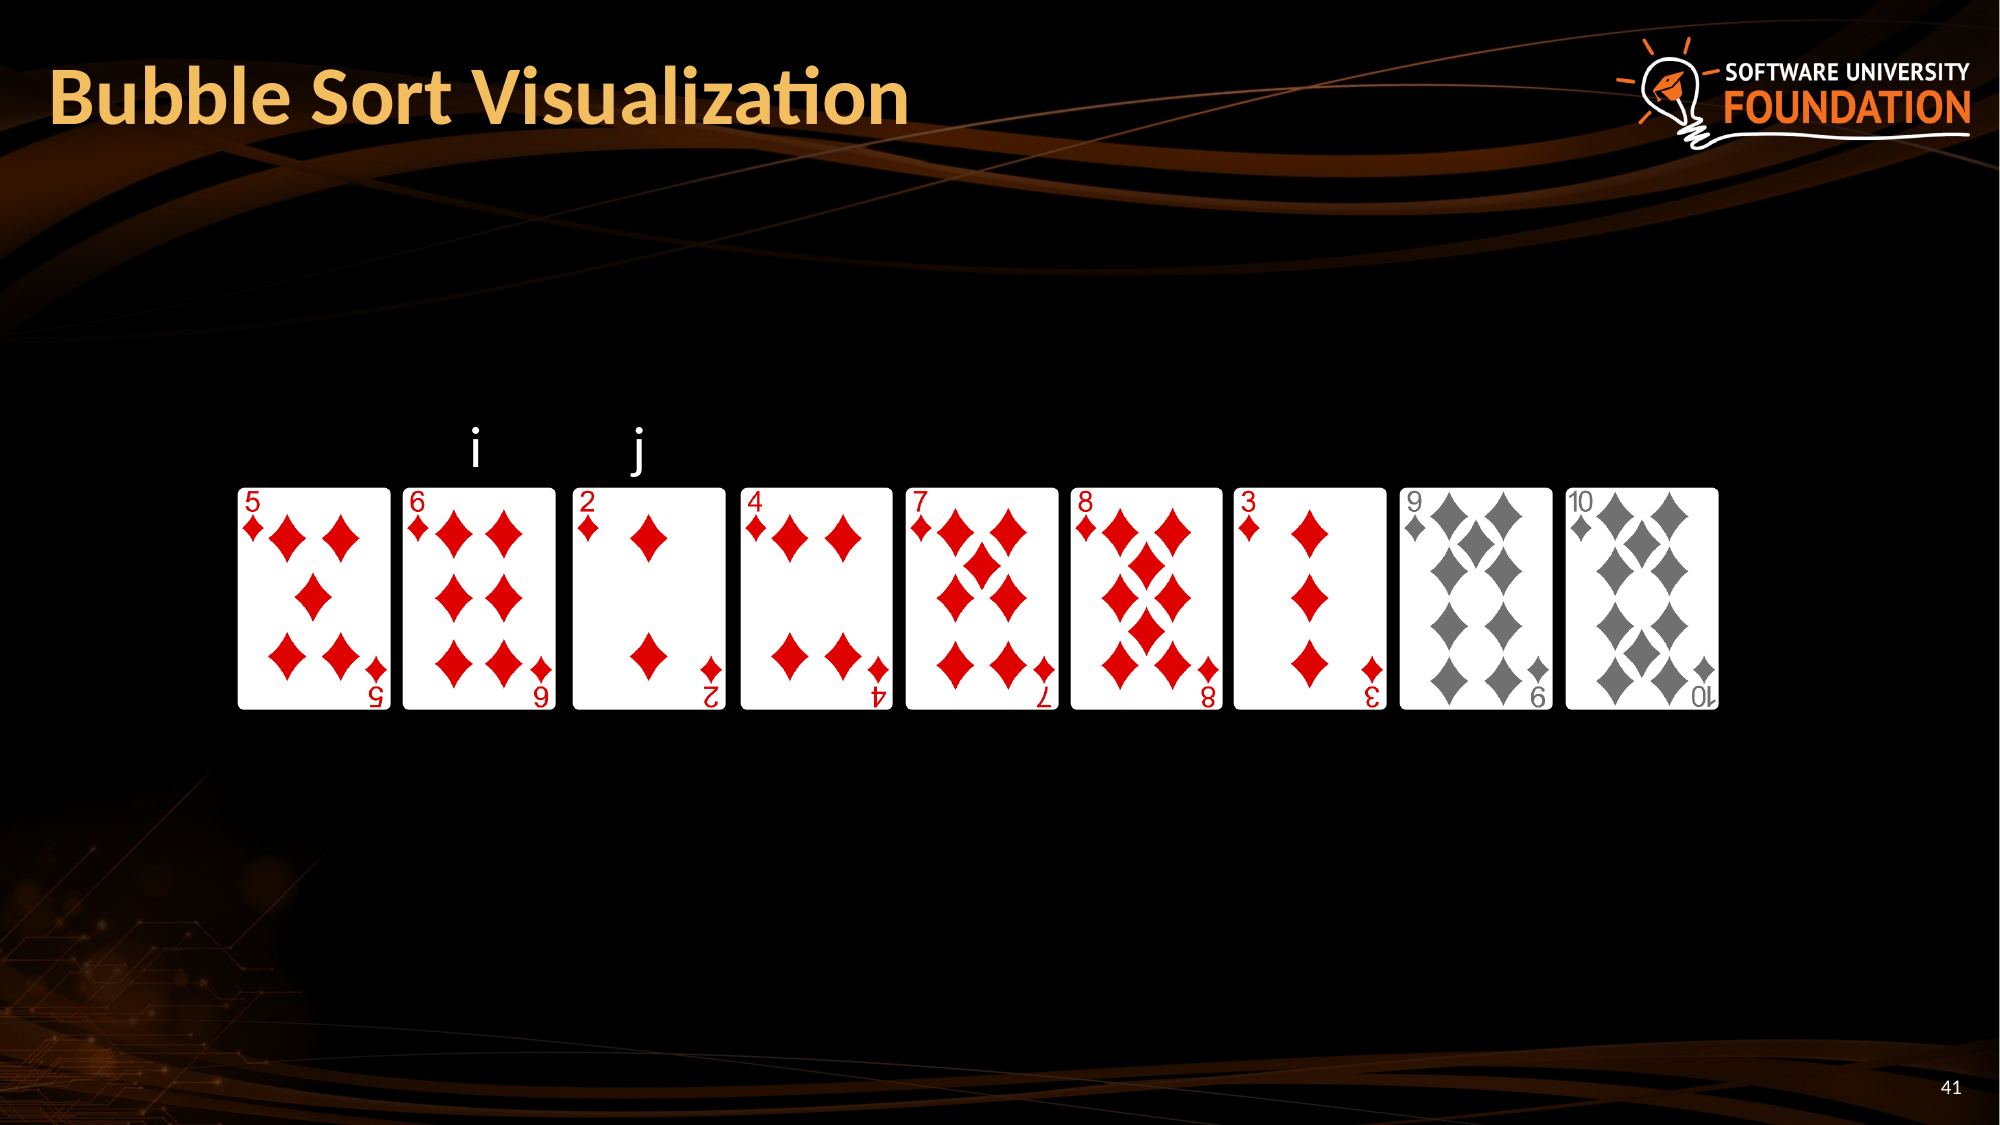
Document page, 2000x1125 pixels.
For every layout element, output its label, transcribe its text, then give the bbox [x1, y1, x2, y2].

text_box j [618, 401, 662, 487]
slide_number 41 [1897, 1070, 1968, 1103]
picture [0, 0, 2000, 1125]
title Bubble Sort Visualization [30, 6, 1602, 189]
text_box i [454, 401, 498, 487]
